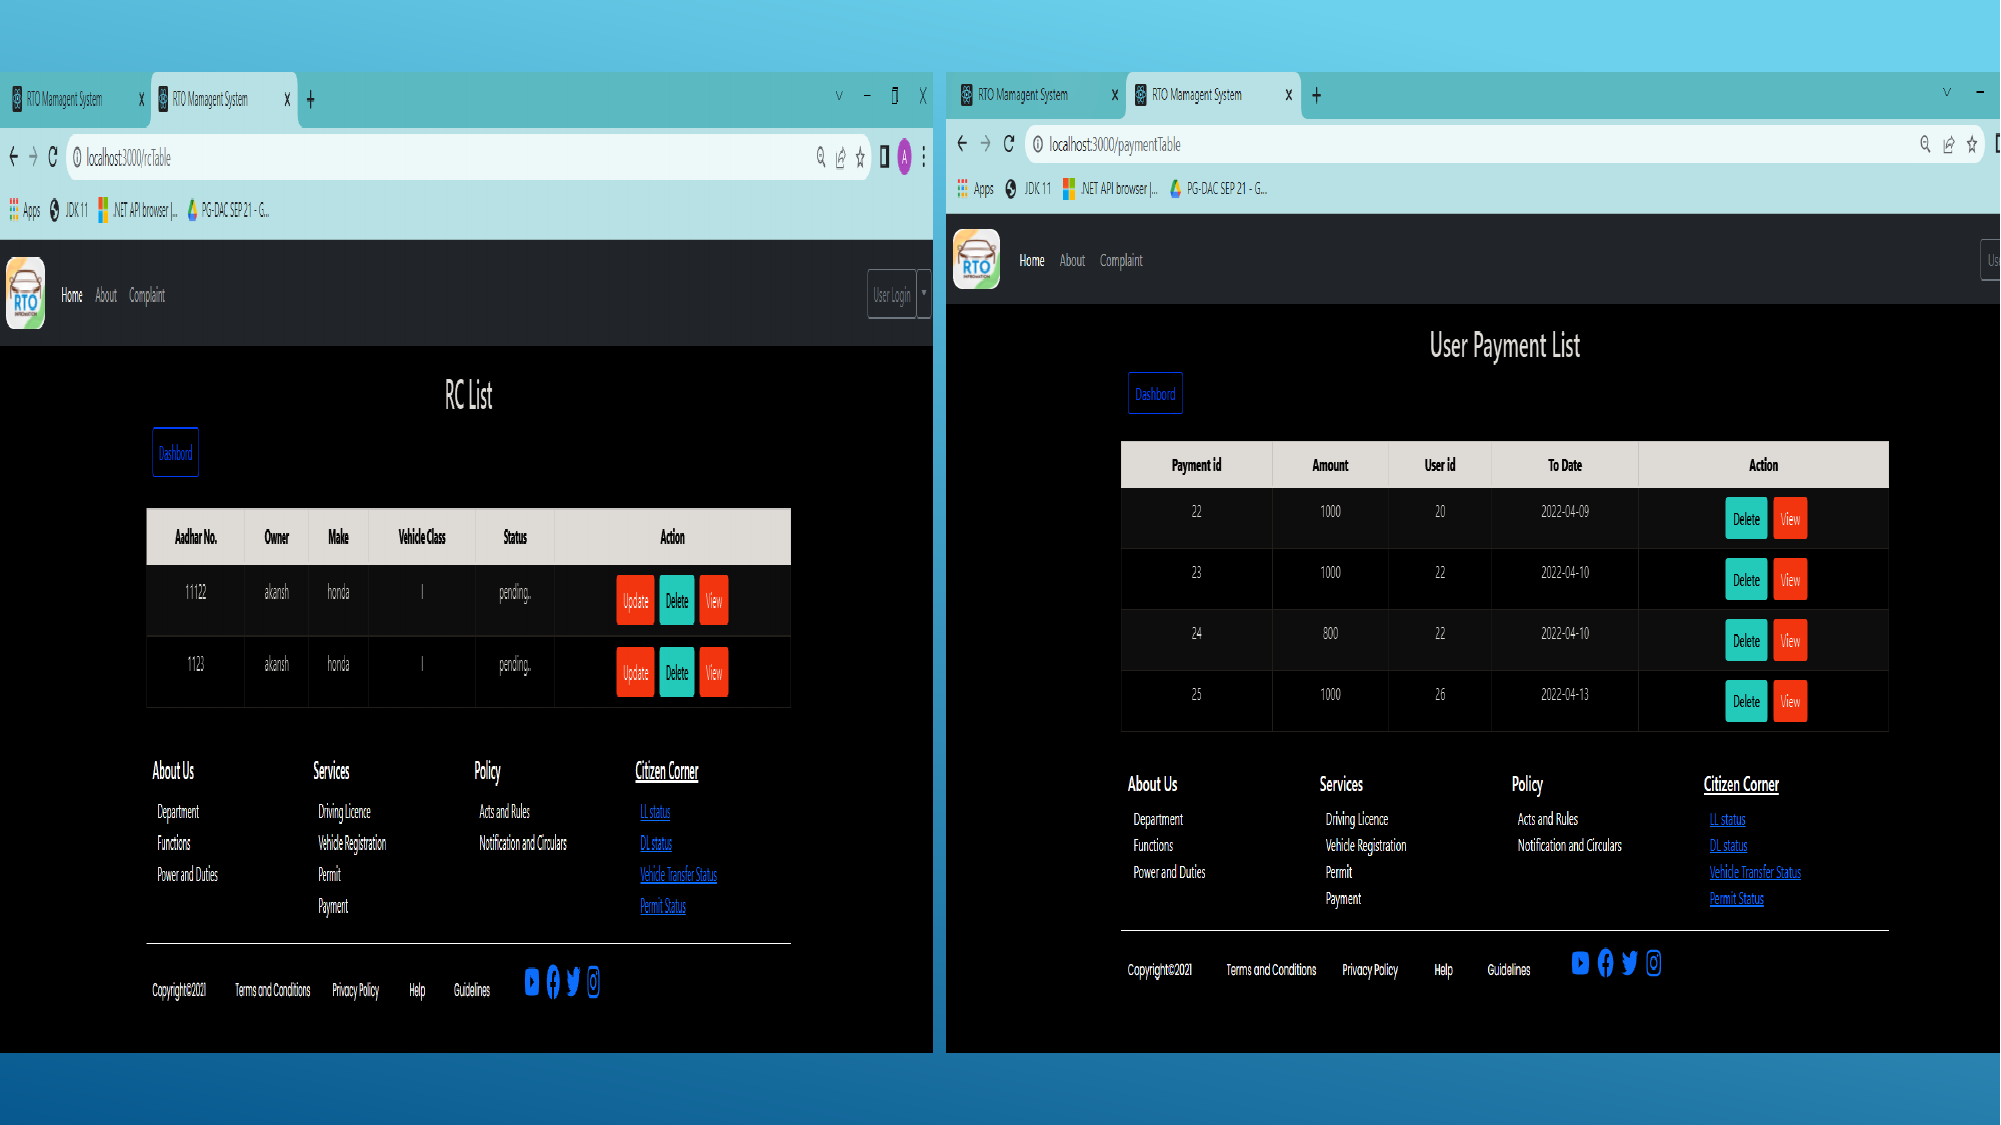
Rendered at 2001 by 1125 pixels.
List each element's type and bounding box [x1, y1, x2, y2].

picture [946, 72, 2000, 1053]
picture [0, 72, 933, 1053]
